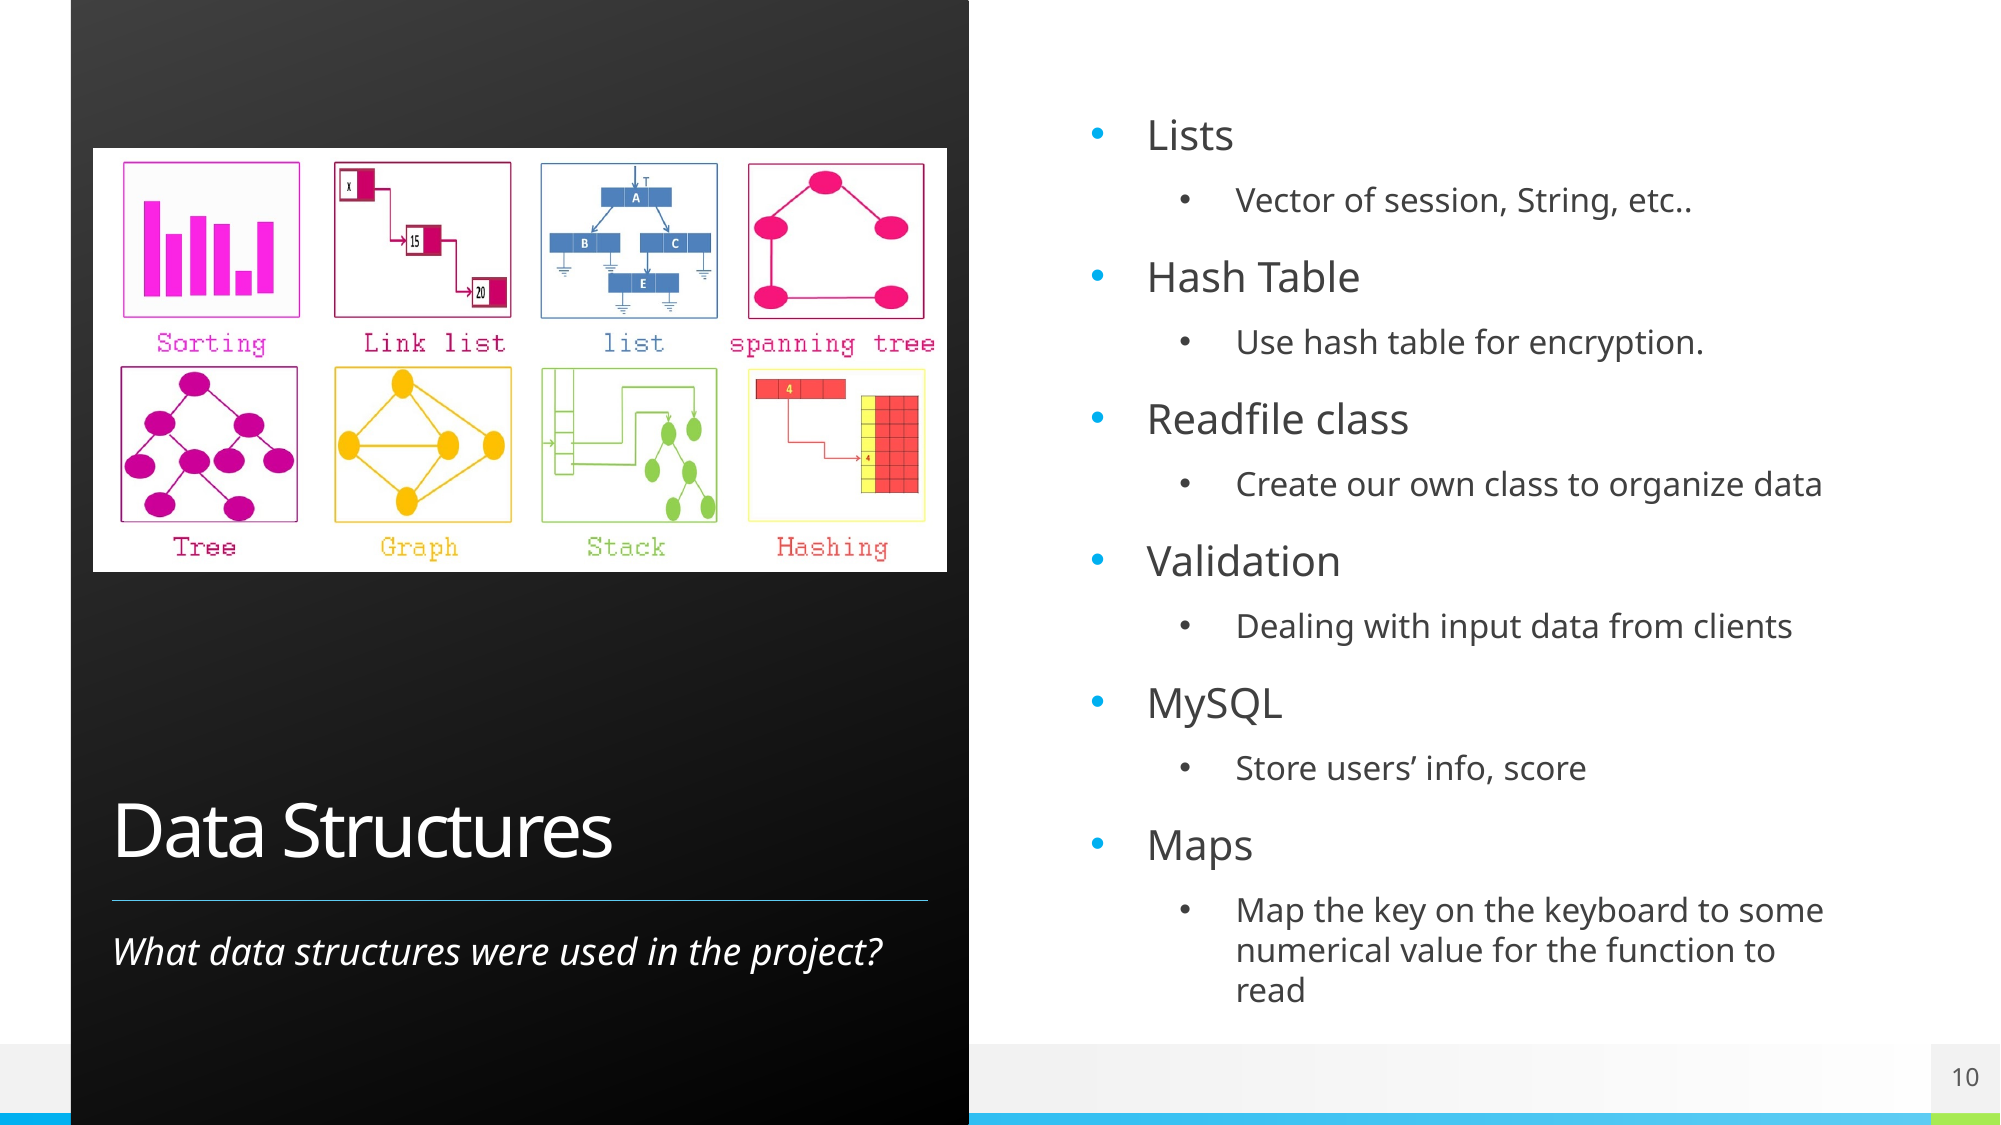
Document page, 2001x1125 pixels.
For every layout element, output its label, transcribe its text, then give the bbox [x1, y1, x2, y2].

slide_number 10 [1931, 1044, 2000, 1114]
list Lists Vector of session, String, etc.. Hash Table Use hash table for encryption. Readfile class Create our own class to organize data Validation Dealing with input data from clients MySQL Store users’ info, score Maps Map the key on the keyboard to some numerical value for the function to read [1090, 108, 1833, 1028]
picture [93, 148, 947, 572]
list What data structures were used in the project? [111, 928, 928, 1045]
title Data Structures [111, 653, 928, 874]
